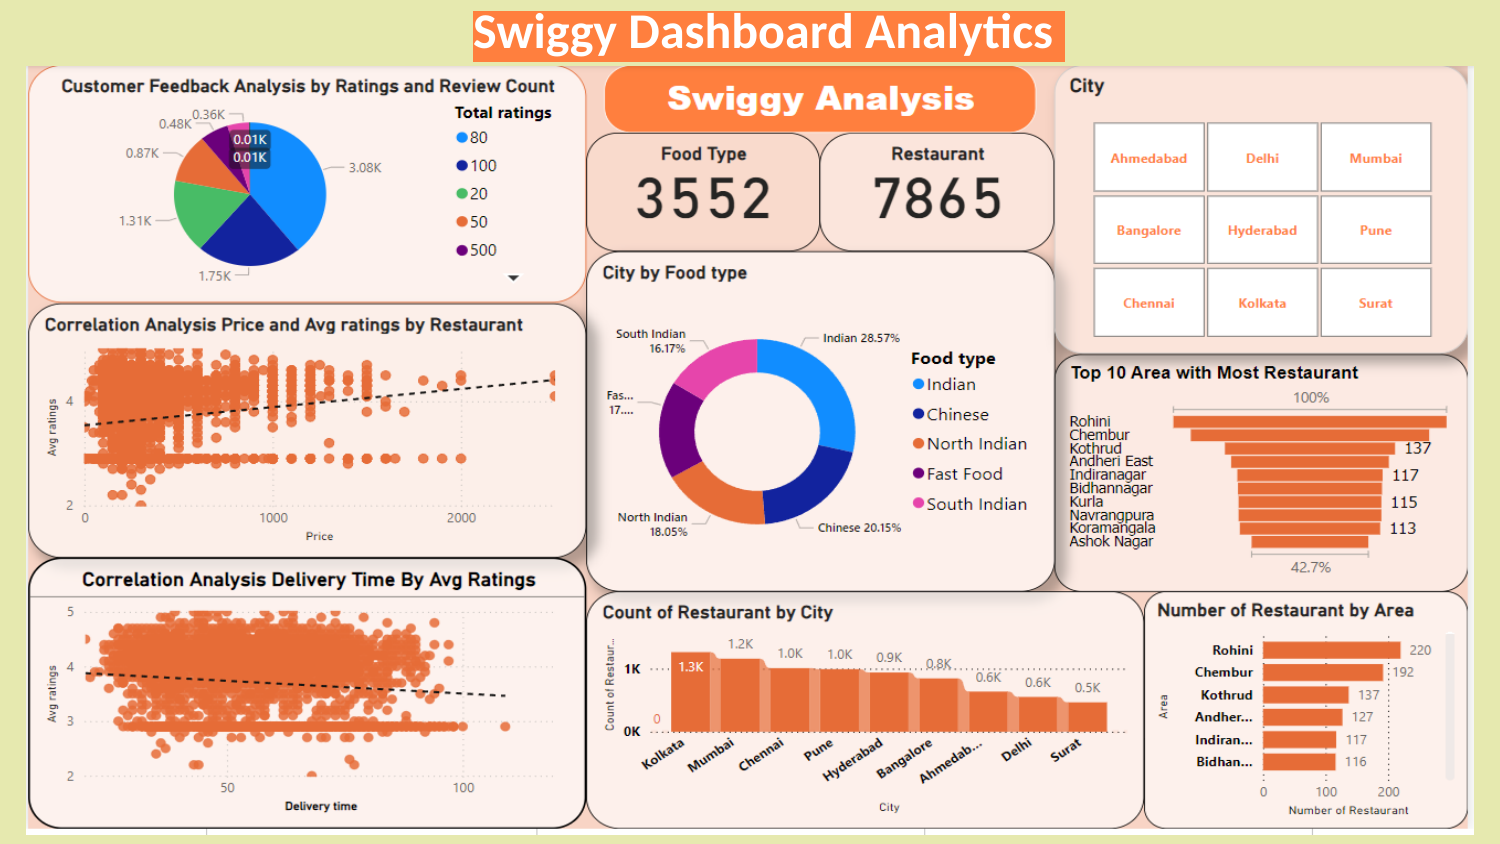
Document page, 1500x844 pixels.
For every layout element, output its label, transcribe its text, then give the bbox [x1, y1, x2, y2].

text_box [0, 0, 1500, 844]
text_box Swiggy Dashboard Analytics [419, 0, 1119, 65]
picture [26, 65, 1474, 835]
